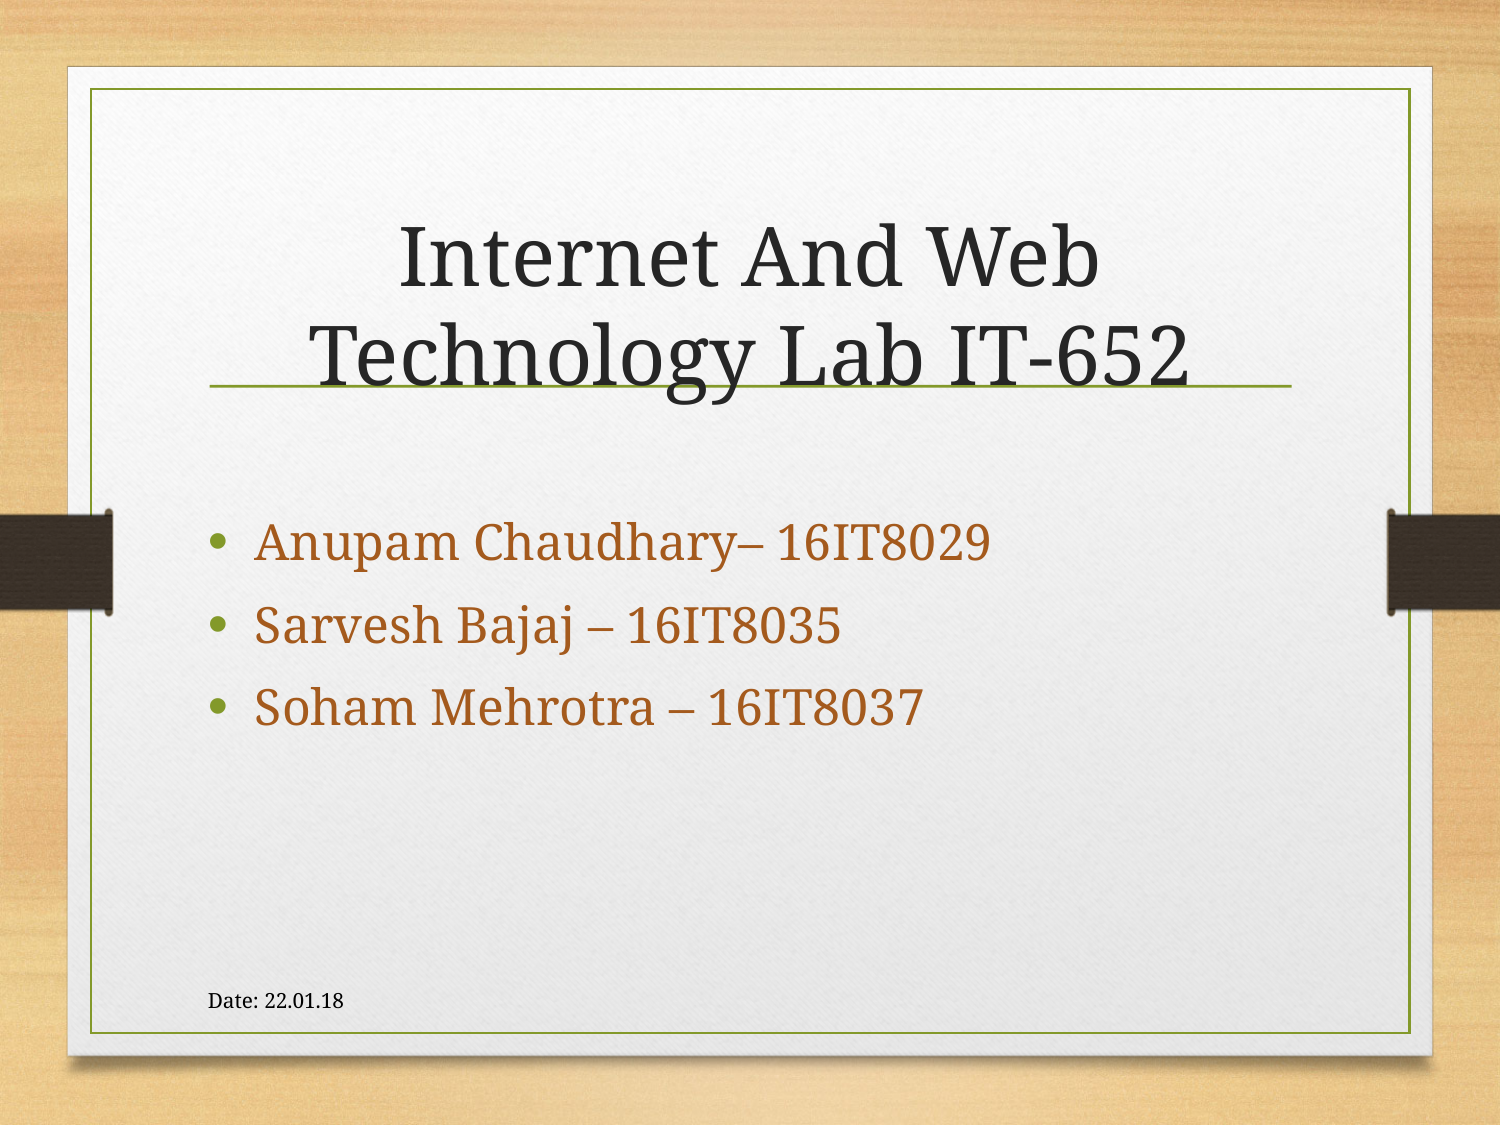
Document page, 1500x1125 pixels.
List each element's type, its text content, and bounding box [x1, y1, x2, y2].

picture [0, 0, 1500, 1125]
text_box Internet And Web Technology Lab IT-652 [192, 196, 1309, 410]
text_box Anupam Chaudhary– 16IT8029 Sarvesh Bajaj – 16IT8035 Soham Mehrotra – 16IT8037 [193, 503, 1243, 766]
text_box Date: 22.01.18 [193, 977, 1031, 1024]
